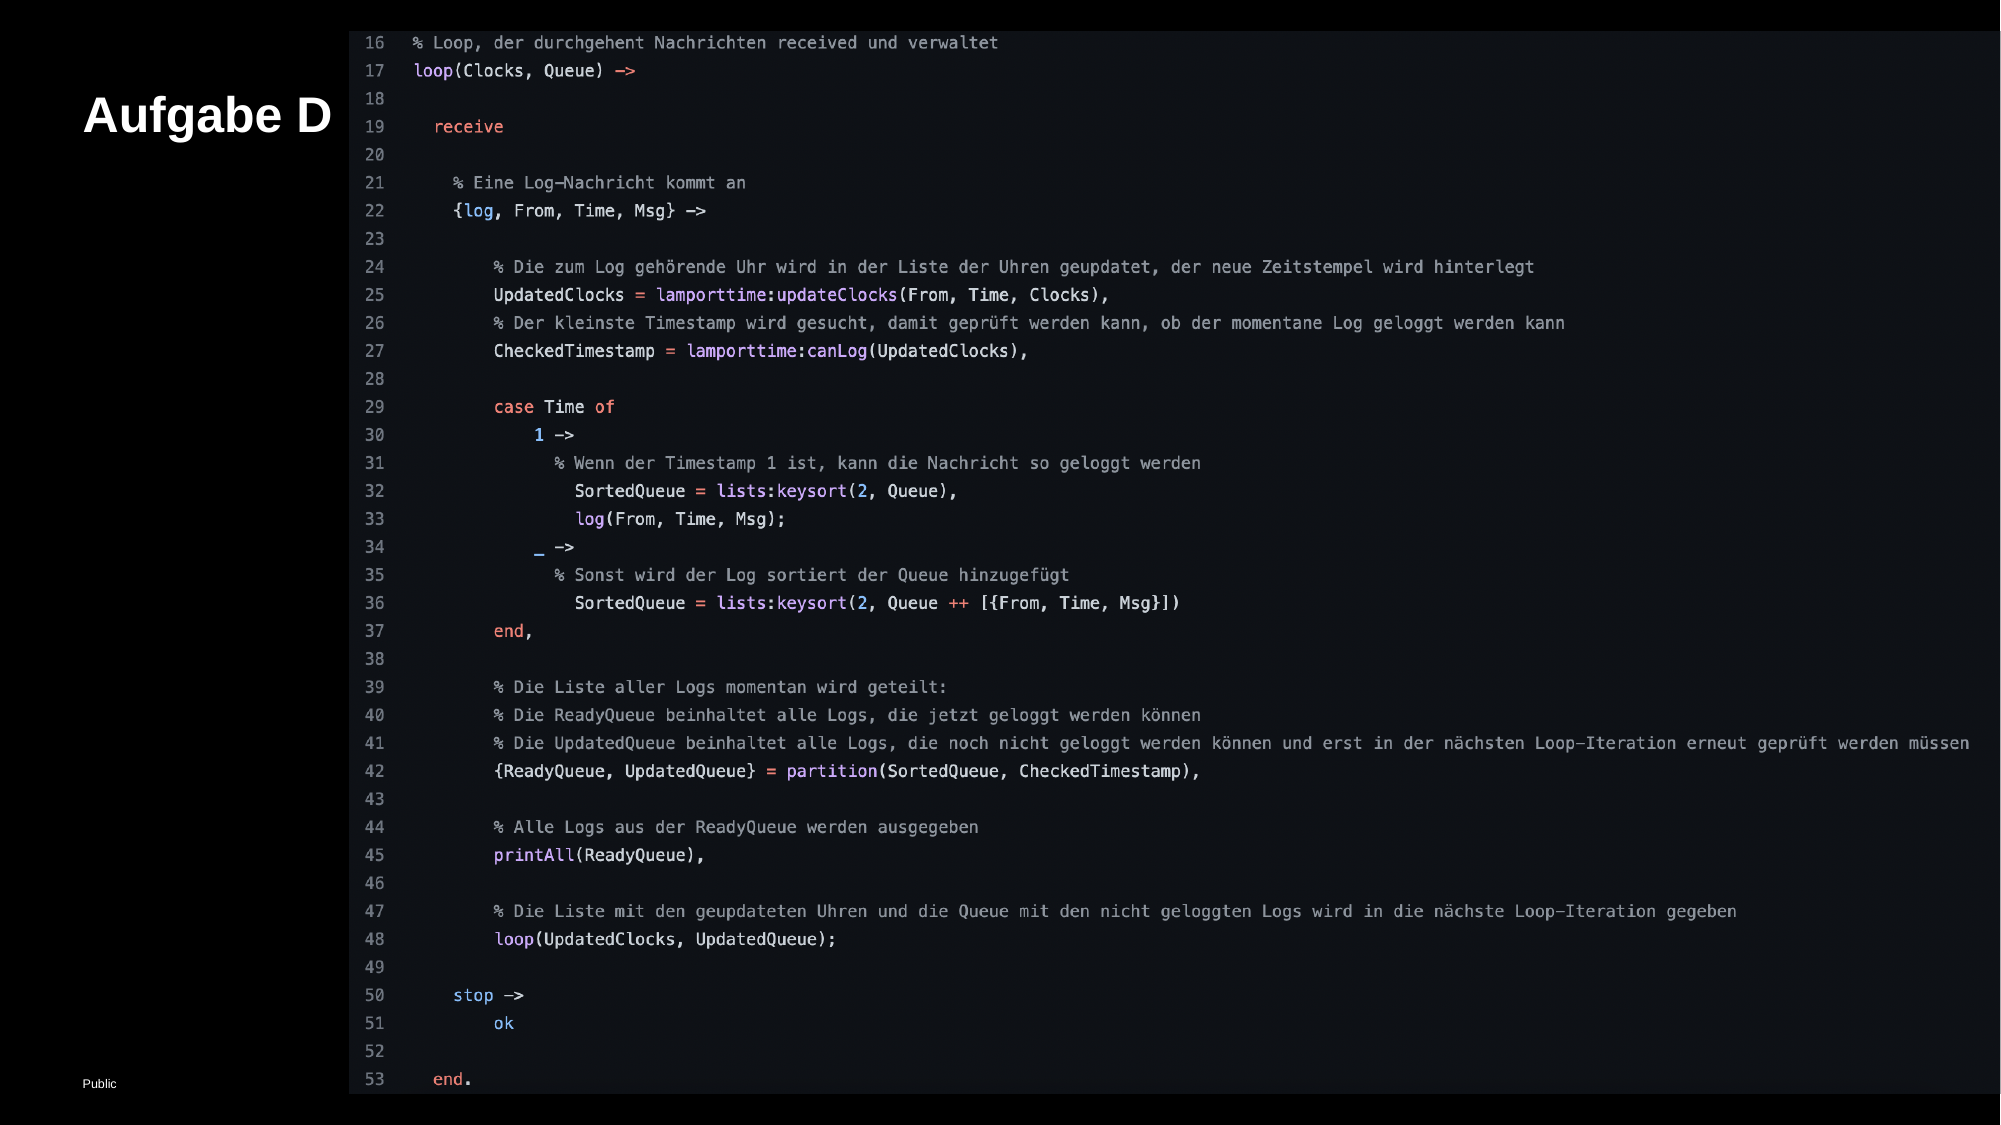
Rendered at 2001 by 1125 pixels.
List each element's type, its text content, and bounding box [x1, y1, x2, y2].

title Aufgabe D [82, 82, 343, 144]
picture [349, 31, 2001, 1094]
